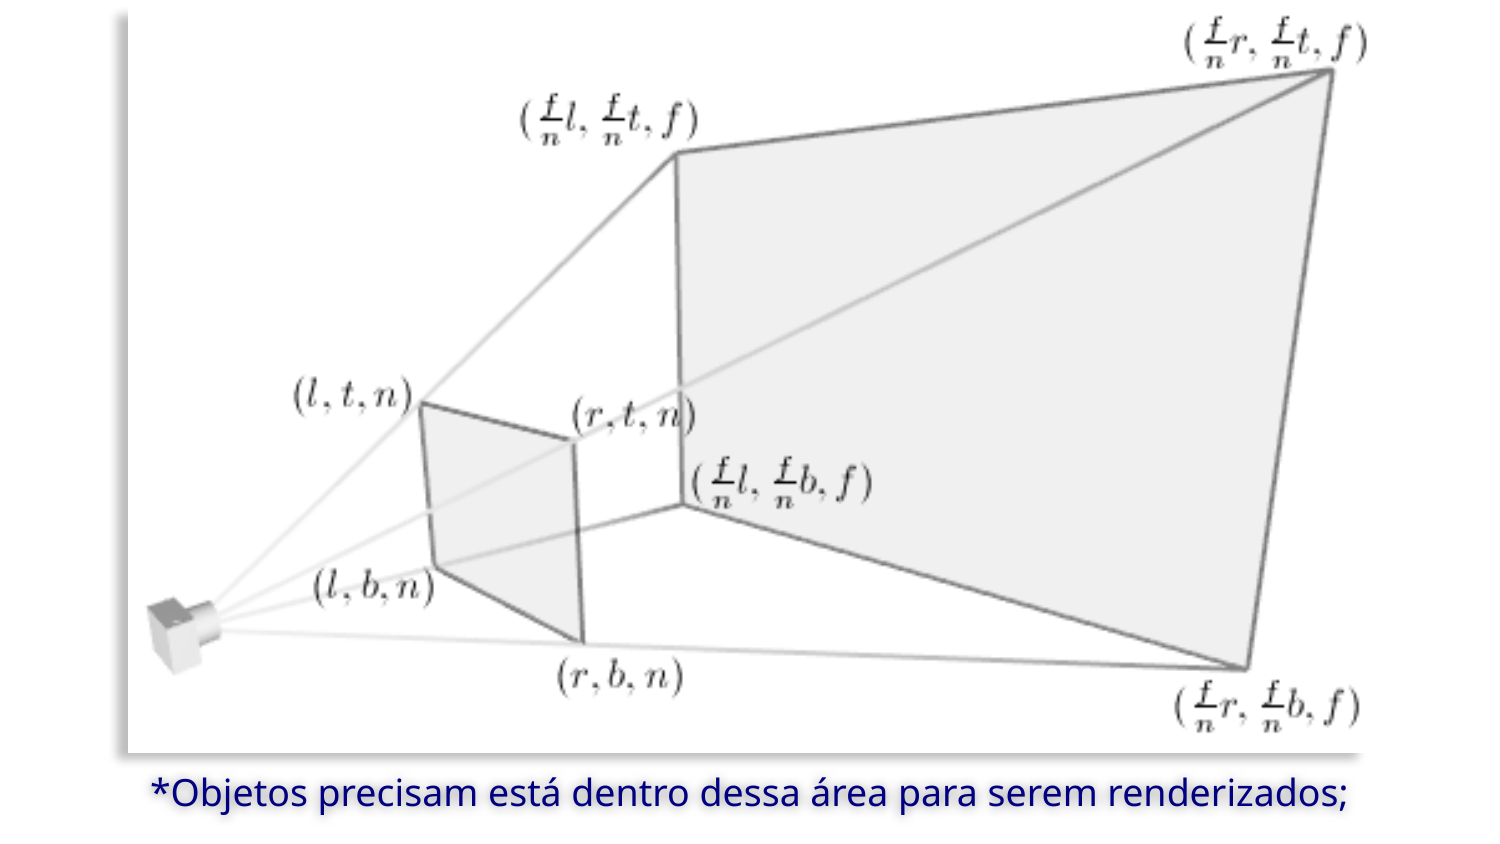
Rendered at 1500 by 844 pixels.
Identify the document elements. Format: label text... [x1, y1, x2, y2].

picture [128, 7, 1372, 754]
title *Objetos precisam está dentro dessa área para serem renderizados; [41, 738, 1459, 844]
